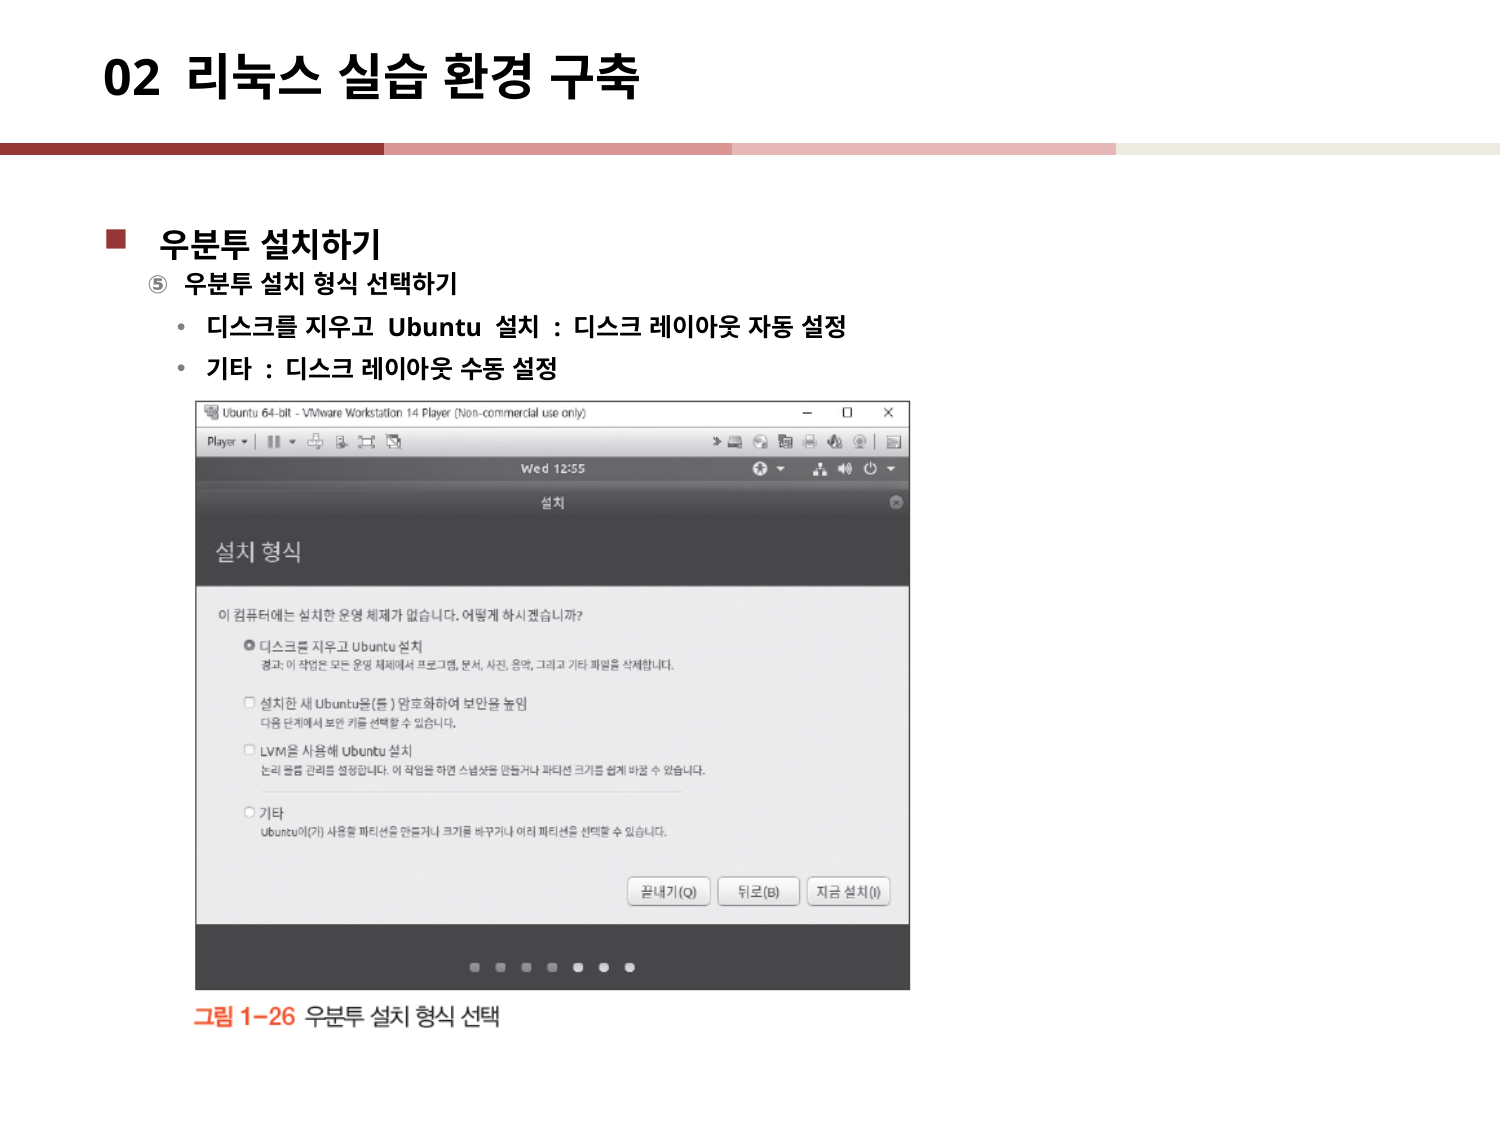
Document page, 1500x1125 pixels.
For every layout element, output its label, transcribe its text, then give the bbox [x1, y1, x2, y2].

title 02 리눅스 실습 환경 구축 [88, 30, 1330, 121]
picture [194, 396, 919, 1051]
list 우분투 설치하기 우분투 설치 형식 선택하기 디스크를 지우고 Ubuntu 설치 : 디스크 레이아웃 자동 설정 기타 : 디스크 레이아웃 수동 설정 [88, 196, 1436, 1083]
